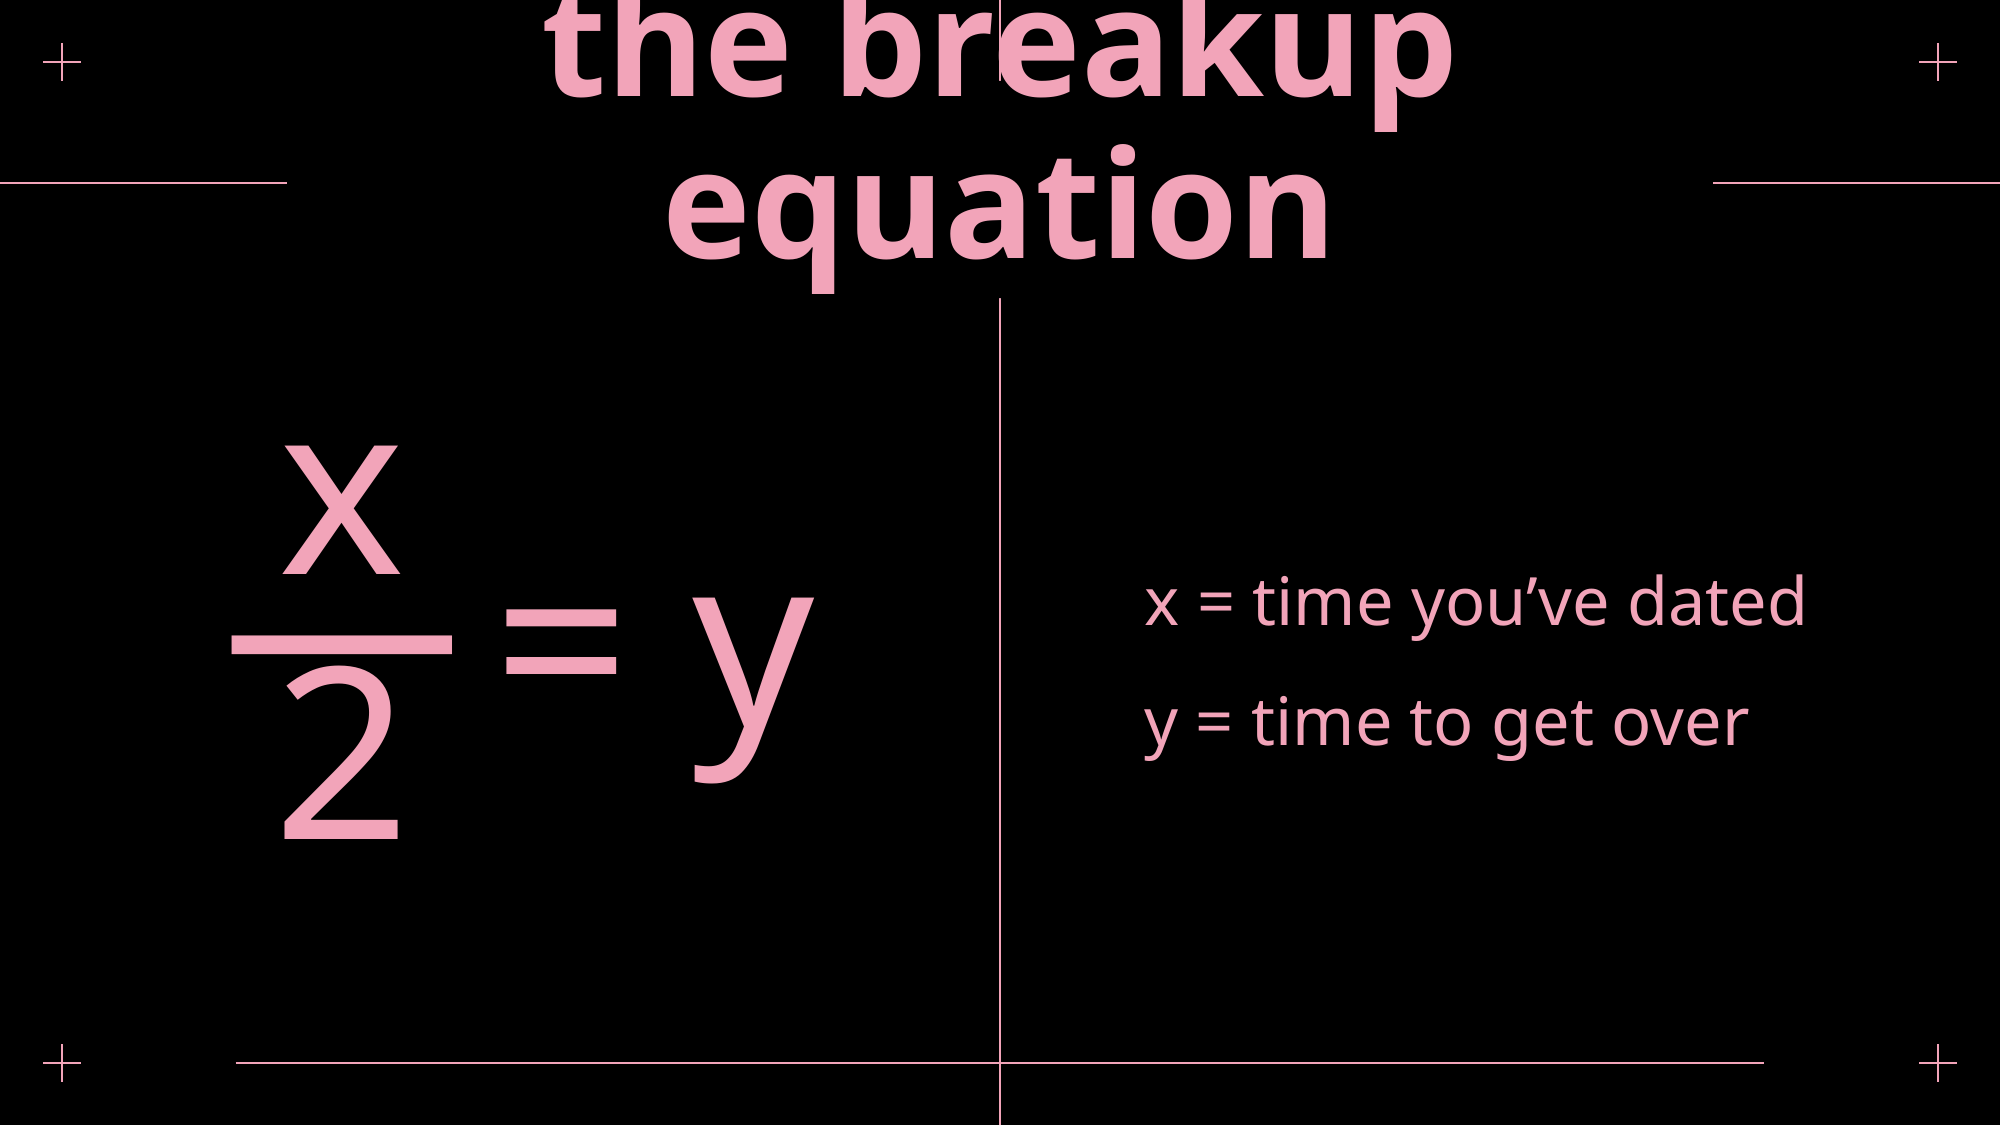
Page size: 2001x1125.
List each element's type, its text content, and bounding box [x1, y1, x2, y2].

text_box 2 [259, 766, 426, 895]
text_box x = time you’ve dated y = time to get over [1130, 511, 1824, 767]
text_box x [264, 327, 421, 462]
text_box = y [478, 479, 830, 783]
title the breakup equation [287, 80, 1713, 299]
text_box — [207, 462, 477, 766]
